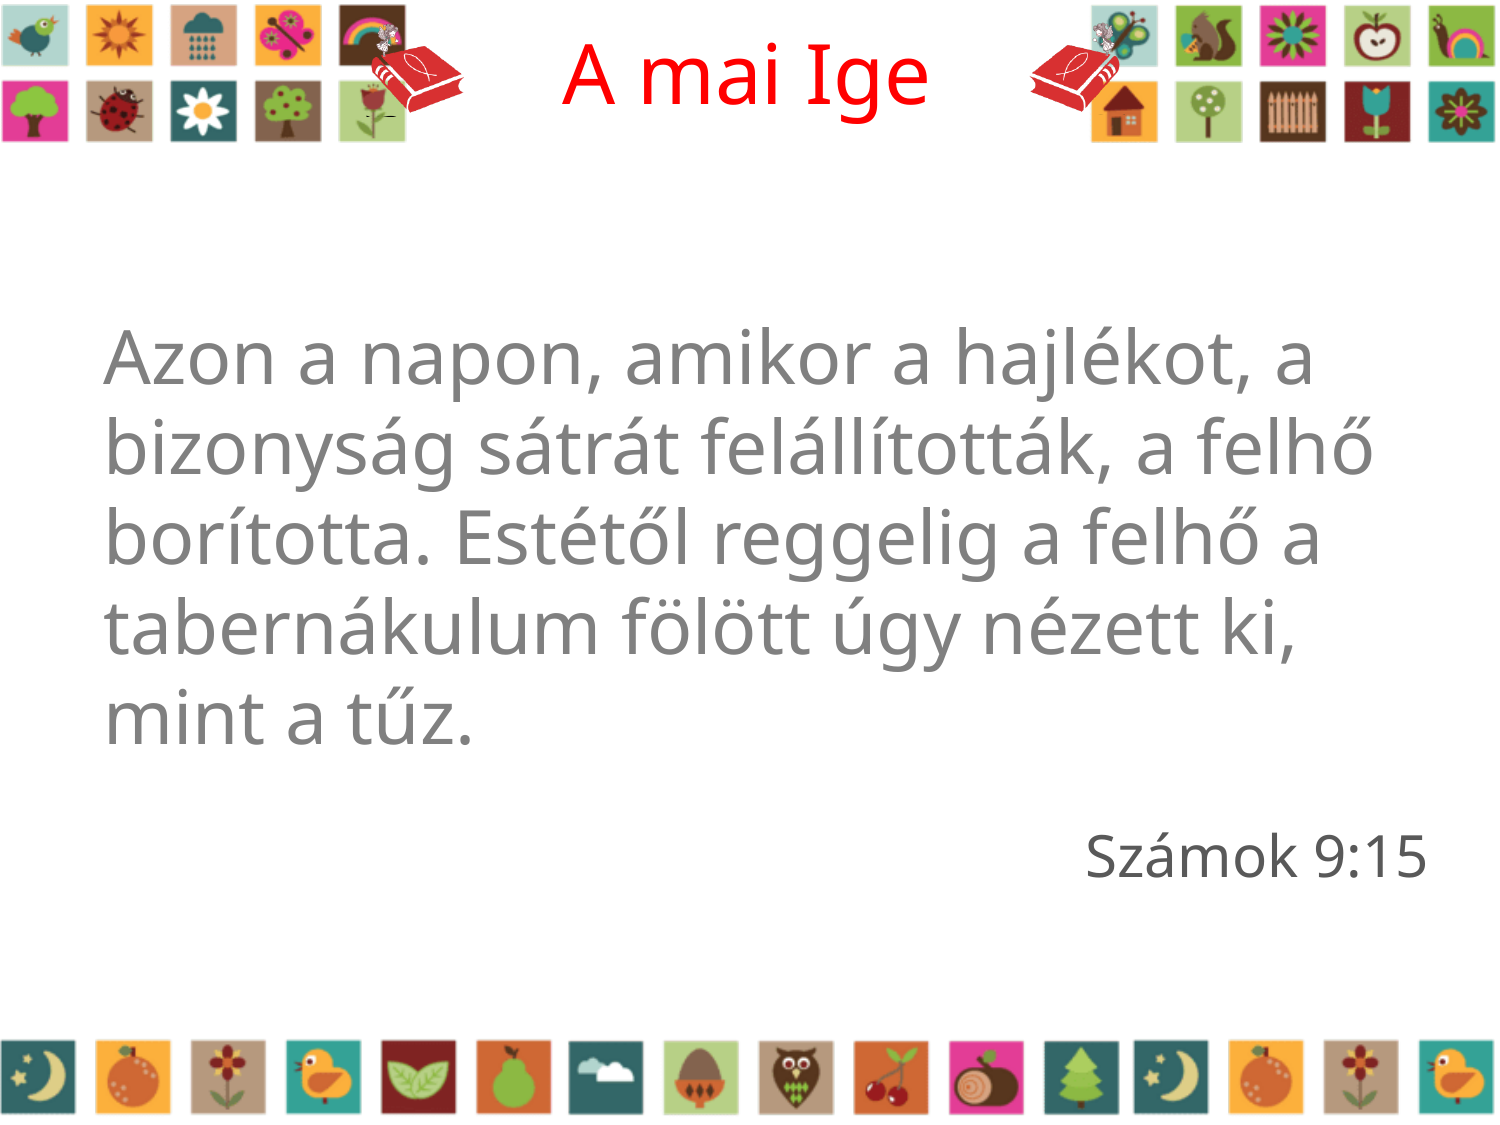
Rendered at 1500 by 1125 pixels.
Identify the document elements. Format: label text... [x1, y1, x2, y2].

picture [0, 3, 496, 150]
text_box Azon a napon, amikor a hajlékot, a bizonyság sátrát felállították, a felhő borította. Estétől reggelig a felhő a tabernákulum fölött úgy nézett ki, mint a tűz. [88, 302, 1436, 768]
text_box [0, 1028, 1500, 1118]
text_box A mai Ige [425, 13, 1078, 129]
picture [998, 3, 1500, 150]
text_box Számok 9:15 [812, 811, 1444, 896]
